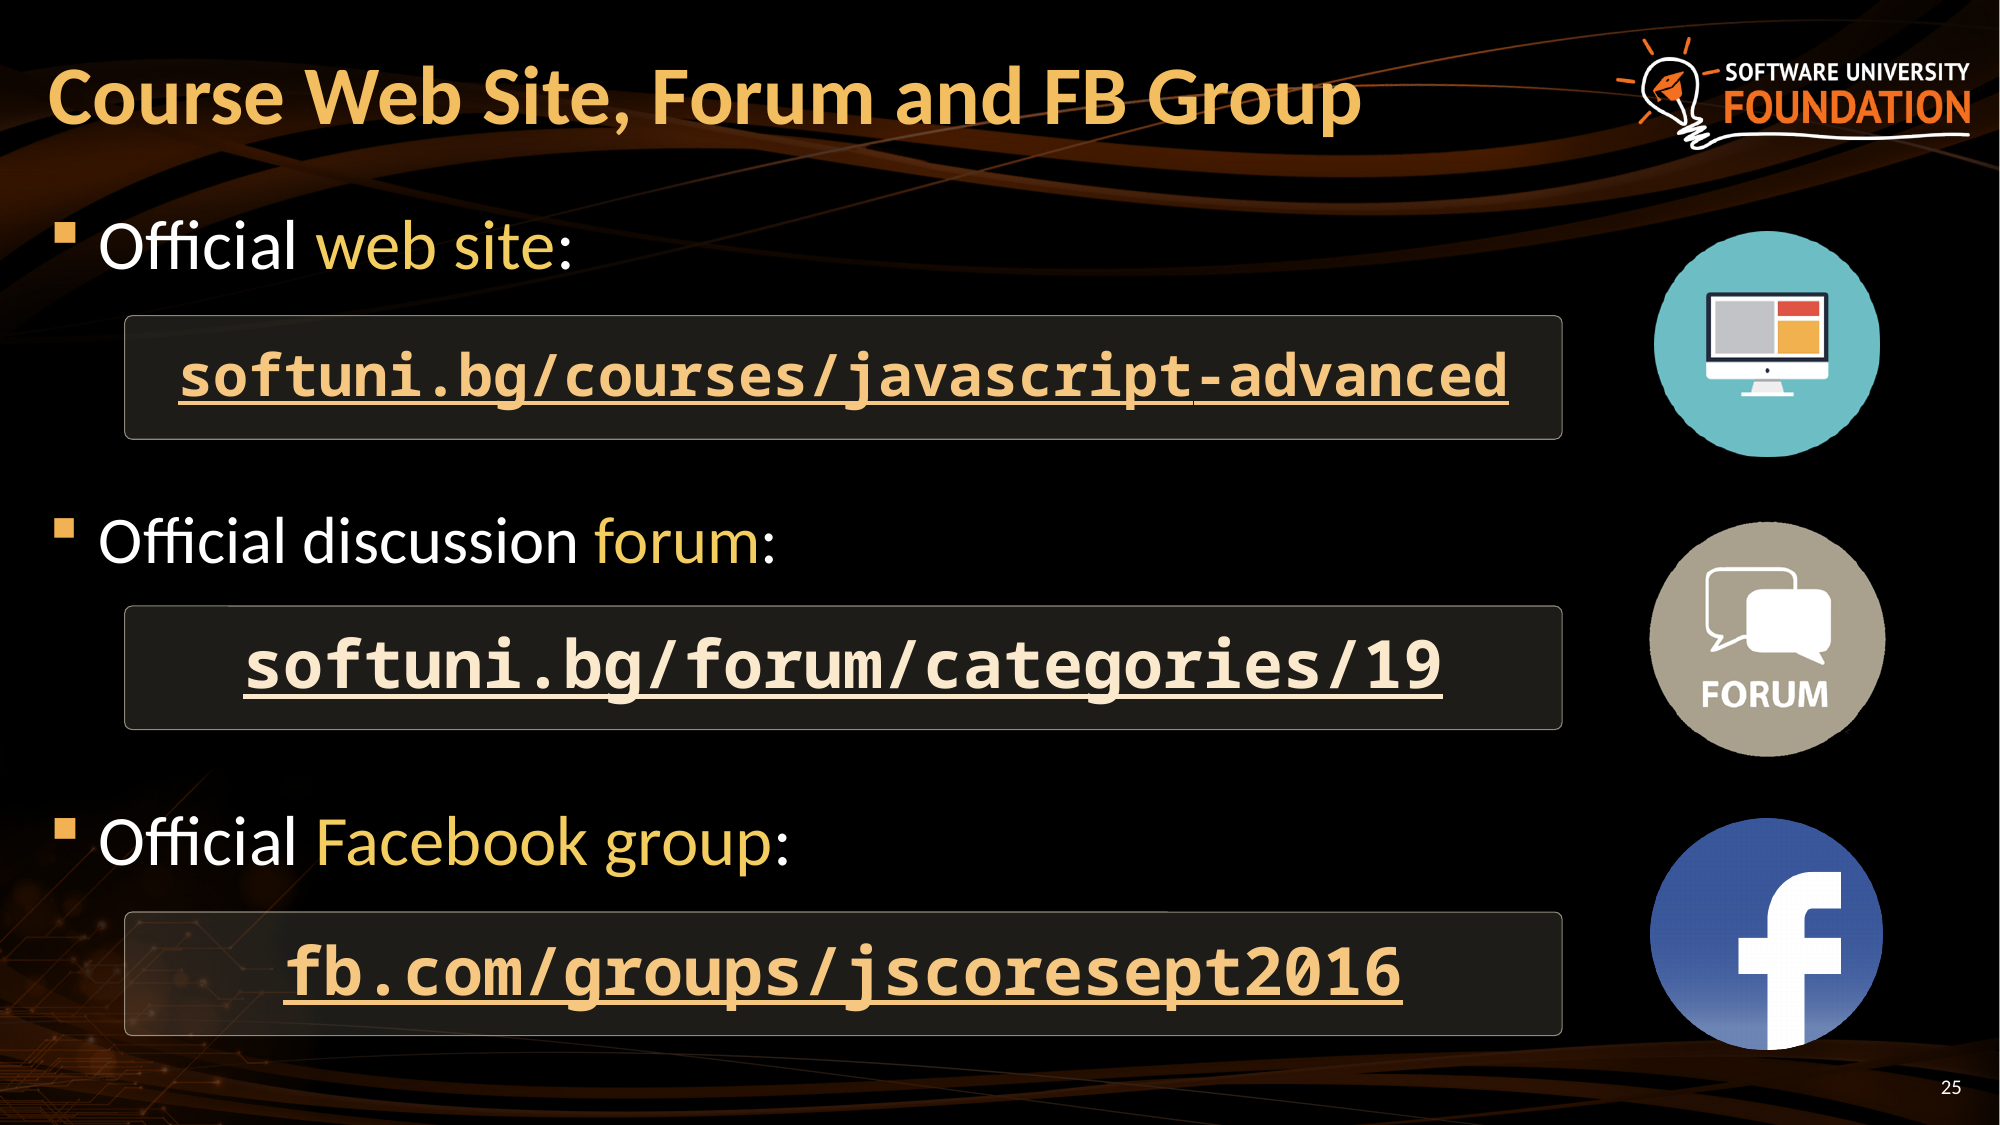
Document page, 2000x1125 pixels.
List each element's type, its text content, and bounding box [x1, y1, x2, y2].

text_box fb.com/groups/jscoresept2016 [124, 911, 1563, 1036]
title Course Web Site, Forum and FB Group [30, 6, 1602, 189]
text_box softuni.bg/courses/javascript-advanced [124, 315, 1563, 440]
list Official web site: Official discussion forum: Official Facebook group: [31, 188, 1968, 1103]
picture [0, 0, 2000, 1125]
text_box softuni.bg/forum/categories/19 [124, 605, 1563, 730]
